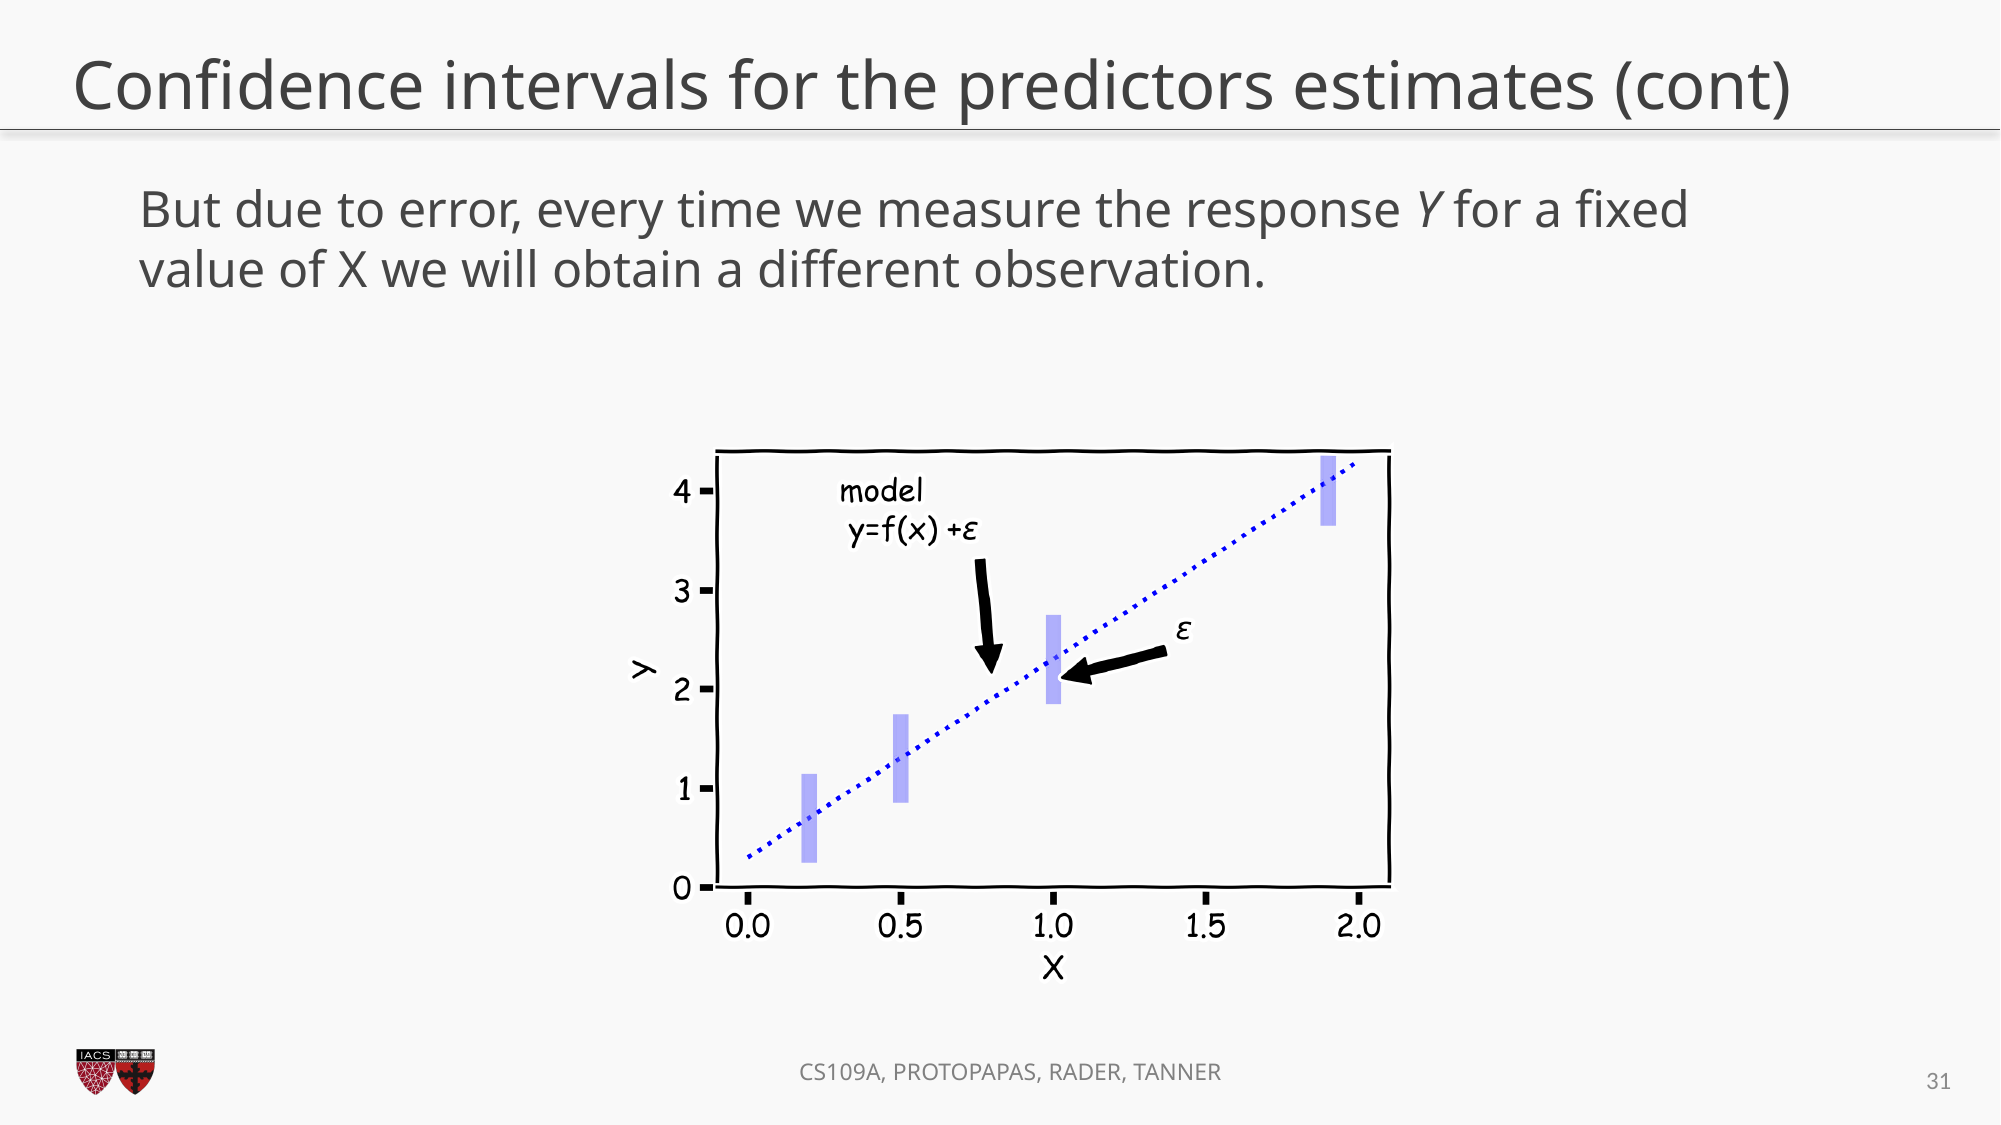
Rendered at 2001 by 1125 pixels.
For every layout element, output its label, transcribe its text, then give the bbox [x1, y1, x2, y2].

list But due to error, every time we measure the response Y for a fixed value of X we will obtain a different observation. [125, 169, 1820, 300]
title Confidence intervals for the predictors estimates (cont) [57, 35, 1943, 162]
picture [524, 374, 1486, 1016]
slide_number 30 [1500, 1050, 1967, 1110]
picture [75, 1049, 155, 1095]
